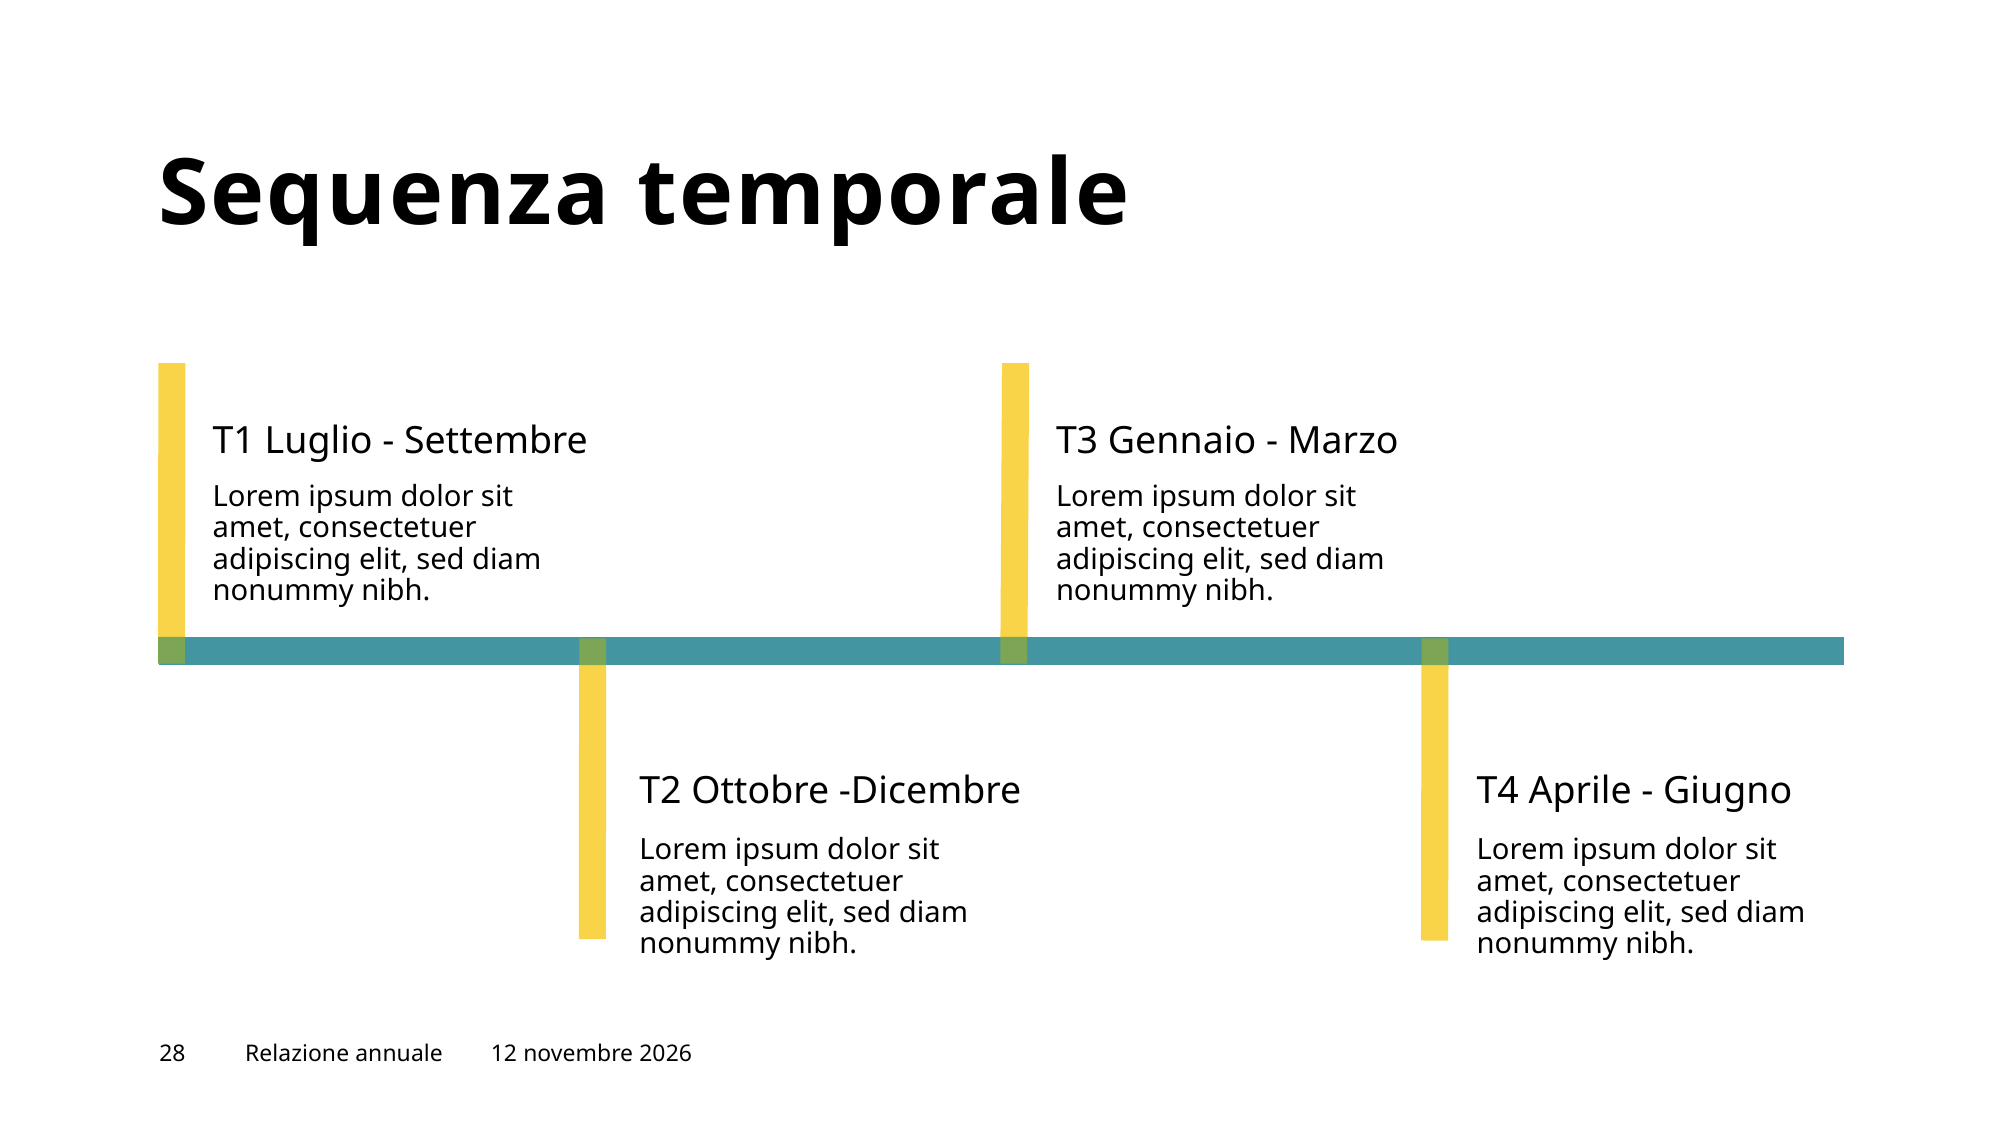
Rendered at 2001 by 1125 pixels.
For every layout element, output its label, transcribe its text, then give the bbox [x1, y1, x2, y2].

list Lorem ipsum dolor sit amet, consectetuer adipiscing elit, sed diam nonummy nibh. [1476, 834, 1827, 969]
list Lorem ipsum dolor sit amet, consectetuer adipiscing elit, sed diam nonummy nibh. [639, 834, 990, 969]
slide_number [490, 1038, 707, 1080]
list T3 Gennaio - Marzo [1056, 421, 1407, 456]
footer Relazione annuale [245, 1038, 490, 1080]
title Sequenza temporale [158, 144, 1209, 245]
list Lorem ipsum dolor sit amet, consectetuer adipiscing elit, sed diam nonummy nibh. [1056, 481, 1407, 616]
list T1 Luglio - Settembre [212, 421, 625, 456]
list T4 Aprile - Giugno [1476, 771, 1827, 806]
list T2 Ottobre -Dicembre [639, 771, 1121, 806]
slide_number 28 [159, 1038, 245, 1080]
list Lorem ipsum dolor sit amet, consectetuer adipiscing elit, sed diam nonummy nibh. [212, 481, 563, 616]
